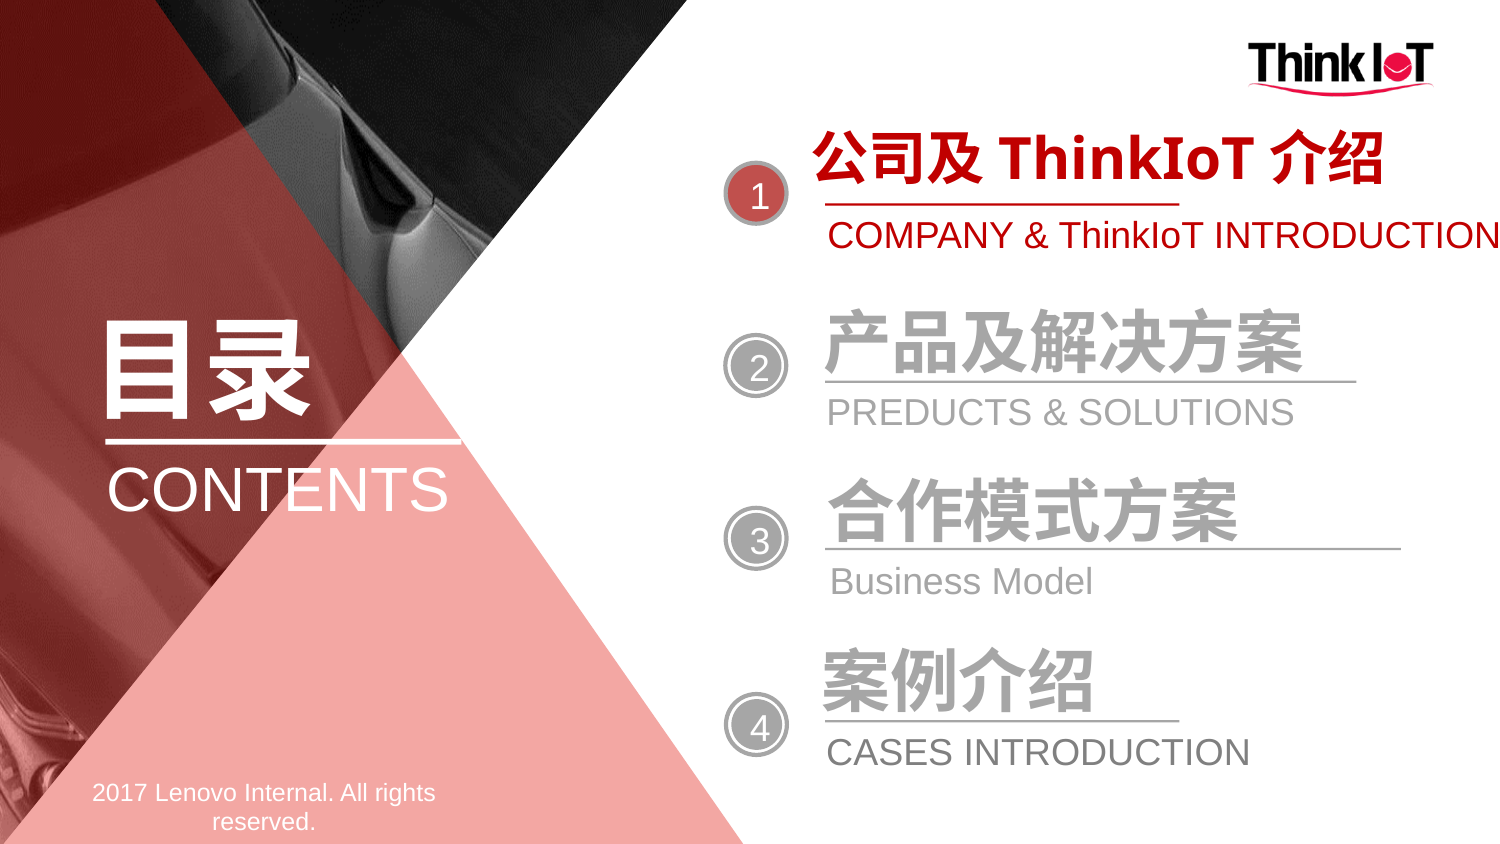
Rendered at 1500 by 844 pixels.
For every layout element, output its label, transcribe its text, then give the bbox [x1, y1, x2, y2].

text_box 产品及解决方案 [811, 292, 1316, 387]
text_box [725, 693, 788, 757]
text_box CONTENTS [95, 443, 463, 530]
picture [156, 0, 687, 352]
text_box CASES INTRODUCTION [815, 722, 1263, 779]
text_box 目录 [80, 292, 328, 439]
text_box Business Model [814, 550, 1109, 610]
picture [1239, 21, 1441, 110]
text_box [823, 718, 1181, 722]
text_box [823, 201, 1181, 205]
text_box [823, 546, 1403, 552]
text_box 案例介绍 [810, 632, 1108, 726]
text_box PREDUCTS & SOLUTIONS [815, 382, 1307, 439]
text_box 公司及ThinkIoT介绍 [798, 115, 1397, 197]
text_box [725, 334, 787, 398]
text_box COMPANY & ThinkIoT INTRODUCTION [816, 205, 1500, 262]
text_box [725, 162, 787, 226]
text_box [823, 379, 1359, 385]
footer 2017 Lenovo Internal. All rights reserved. [67, 796, 462, 816]
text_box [725, 507, 787, 571]
text_box 合作模式方案 [811, 460, 1254, 558]
text_box [103, 437, 463, 443]
